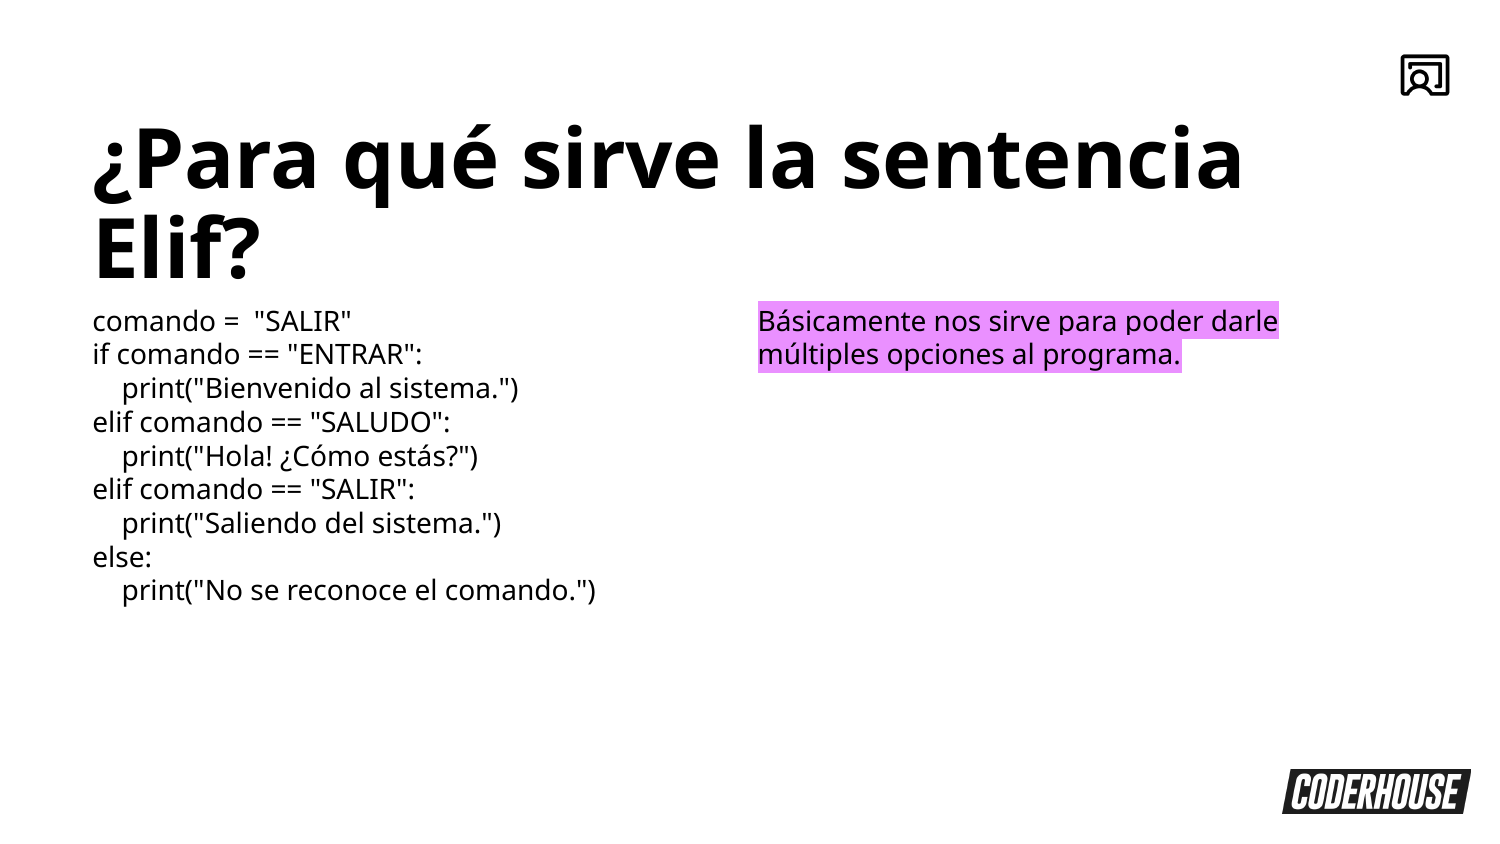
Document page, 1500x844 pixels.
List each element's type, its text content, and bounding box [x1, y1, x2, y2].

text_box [1376, 26, 1474, 124]
text_box comando = "SALIR" if comando == "ENTRAR": print("Bienvenido al sistema.") elif comando == "SALUDO": print("Hola! ¿Cómo estás?") elif comando == "SALIR": print("Saliendo del sistema.") else: print("No se reconoce el comando.") [77, 312, 707, 622]
picture [1281, 769, 1471, 814]
text_box Básicamente nos sirve para poder darle múltiples opciones al programa. [742, 312, 1372, 386]
text_box ¿Para qué sirve la sentencia Elif? [77, 101, 1414, 312]
